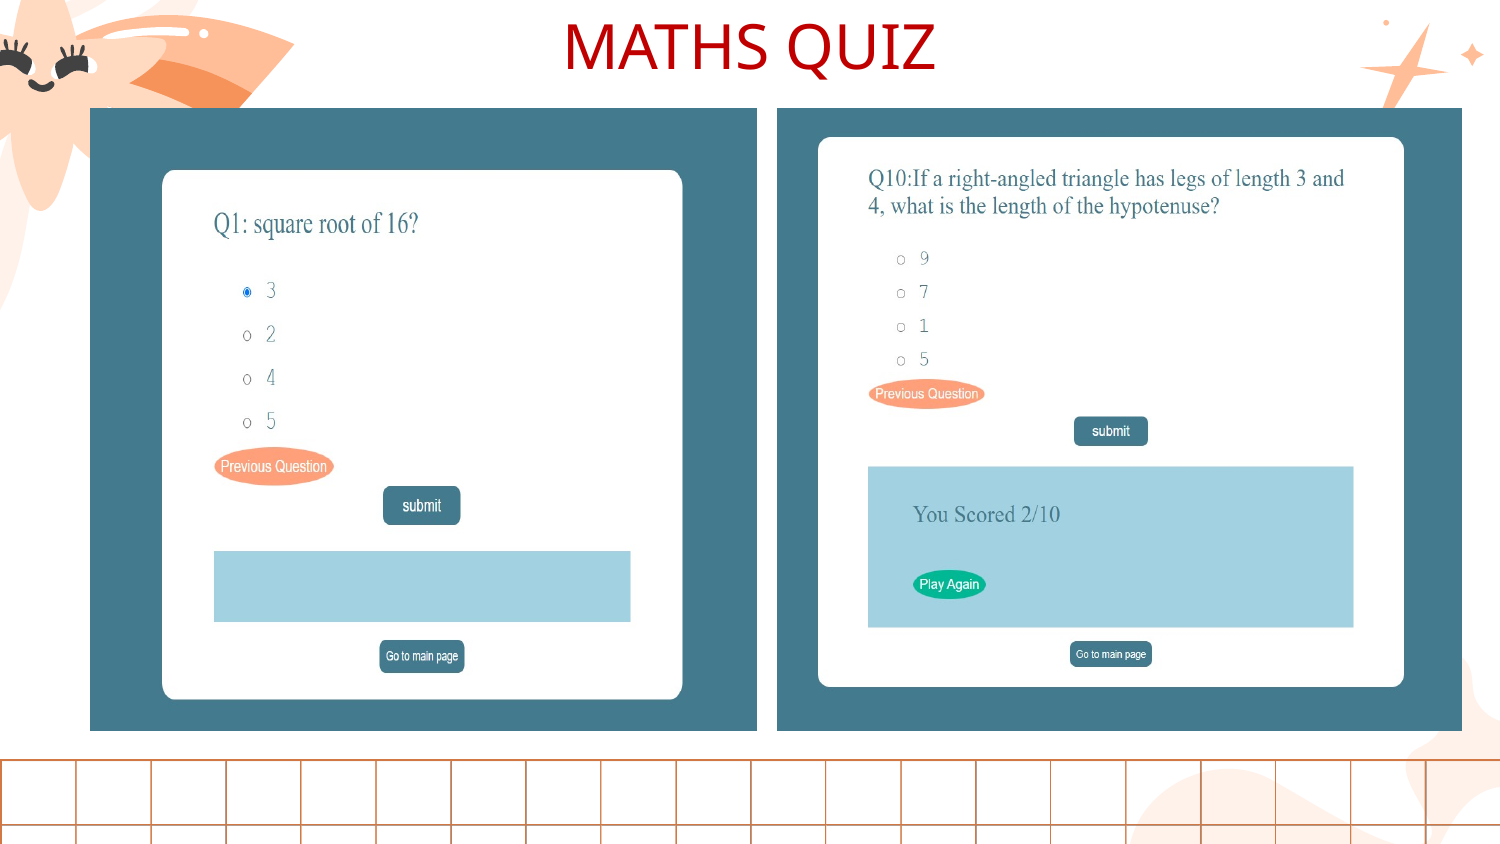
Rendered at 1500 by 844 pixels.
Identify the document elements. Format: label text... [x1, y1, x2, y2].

picture [90, 107, 757, 731]
picture [0, 759, 1500, 844]
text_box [0, 0, 295, 235]
picture [777, 107, 1462, 731]
title MATHS QUIZ [300, 0, 1382, 87]
